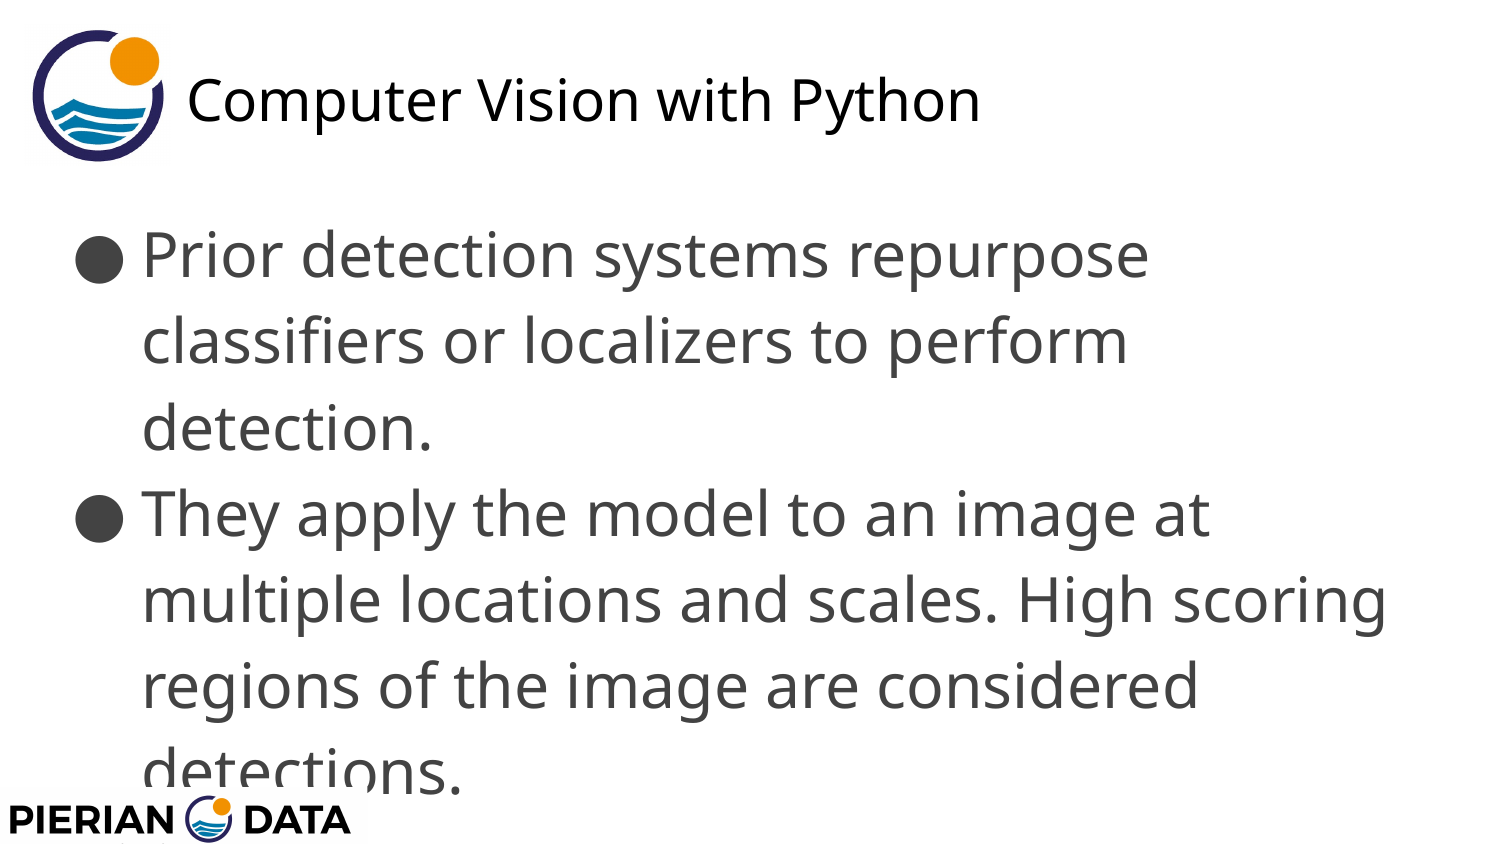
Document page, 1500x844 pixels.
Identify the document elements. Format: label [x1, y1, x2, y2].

picture [0, 787, 368, 844]
list [51, 189, 1449, 750]
title [172, 48, 1449, 143]
picture [24, 24, 172, 167]
